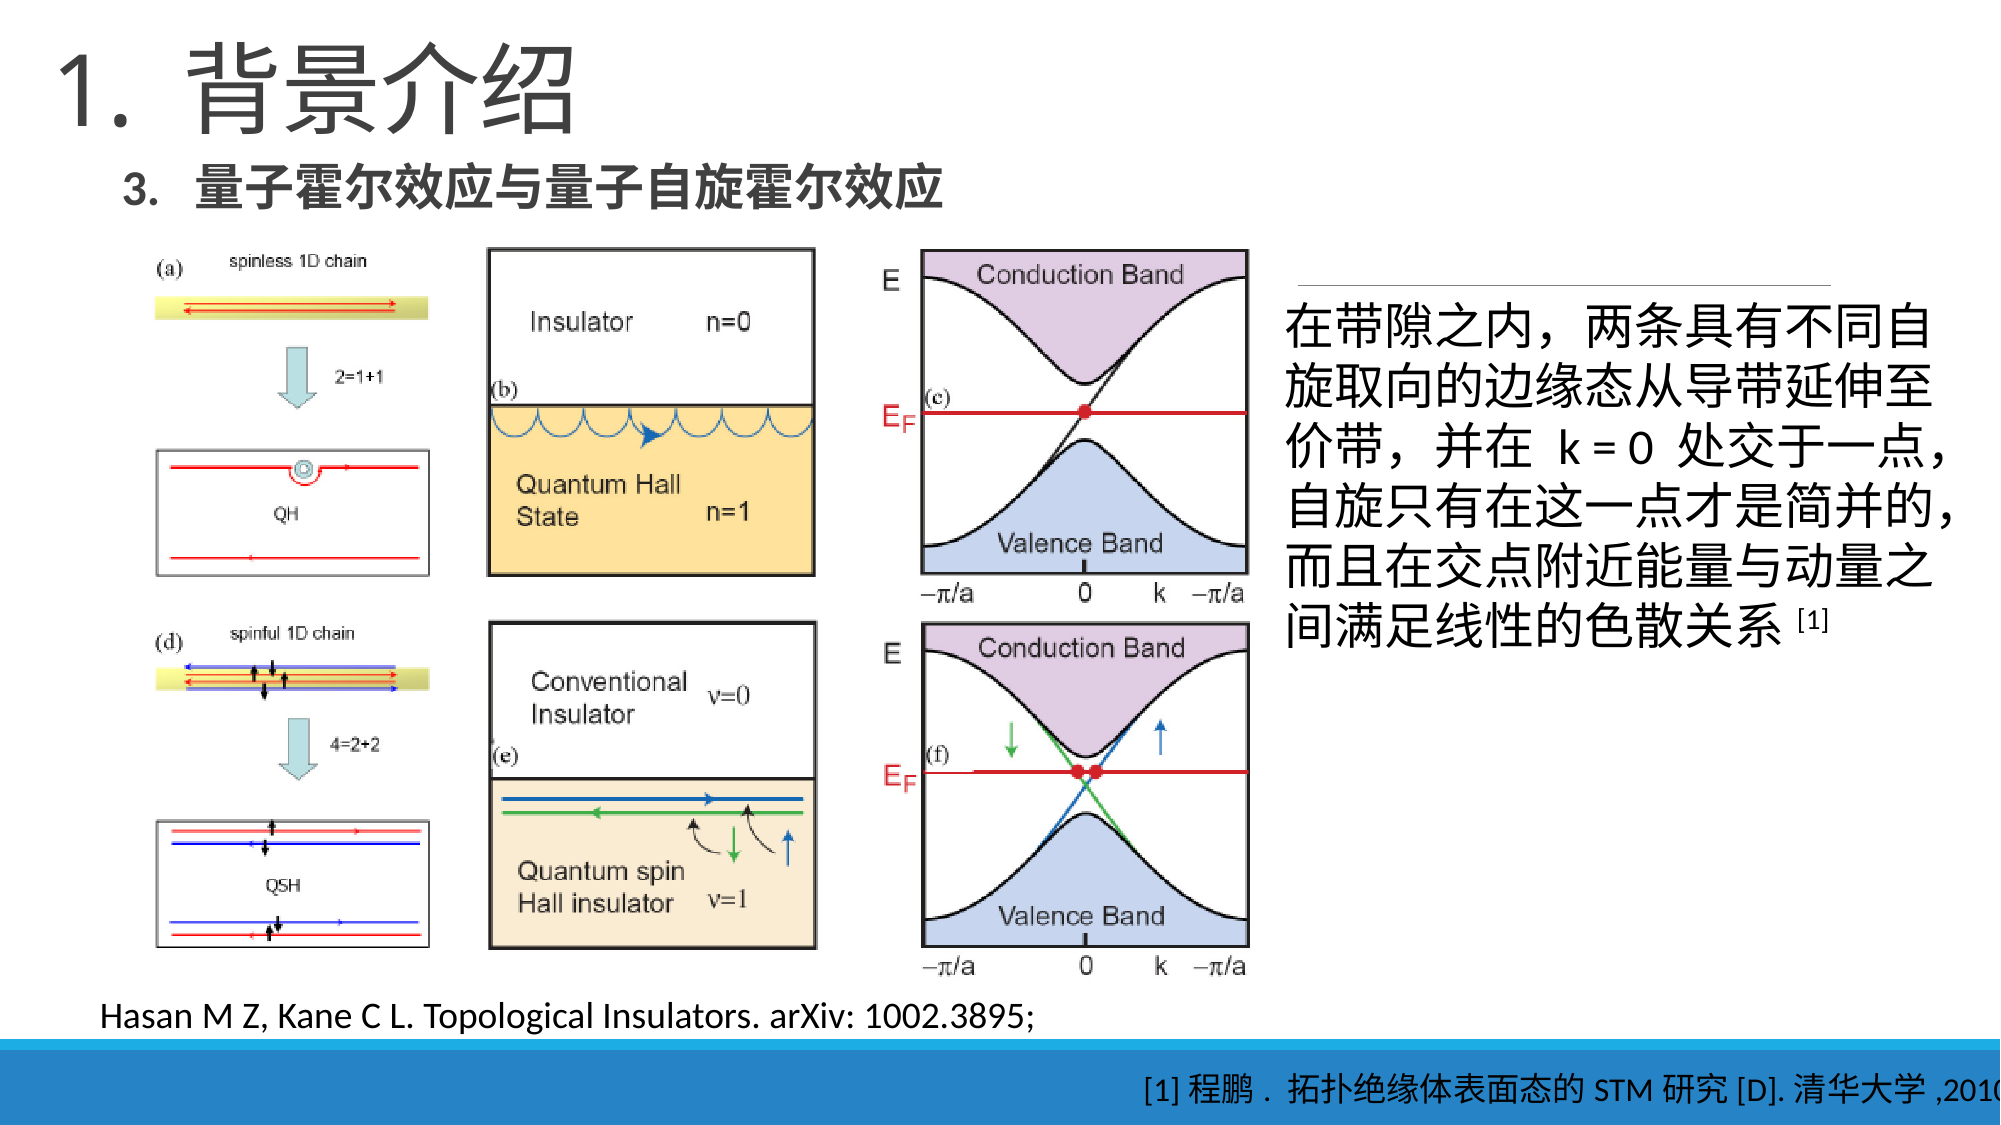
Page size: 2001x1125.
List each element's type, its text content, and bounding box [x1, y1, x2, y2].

text_box 在带隙之内，两条具有不同自旋取向的边缘态从导带延伸至价带，并在 k = 0 处交于一点，自旋只有在这一点才是简并的，而且在交点附近能量与动量之间满足线性的色散关系[1] [1305, 286, 1957, 722]
title 1. 背景介绍 [36, 0, 1687, 155]
list 3. 量子霍尔效应与量子自旋霍尔效应 [106, 154, 1000, 225]
text_box [1]程鹏. 拓扑绝缘体表面态的STM研究[D].清华大学,2010. [1128, 1060, 2000, 1116]
picture [106, 226, 1298, 1029]
text_box Hasan M Z, Kane C L. Topological Insulators. arXiv: 1002.3895; [84, 983, 1051, 1044]
